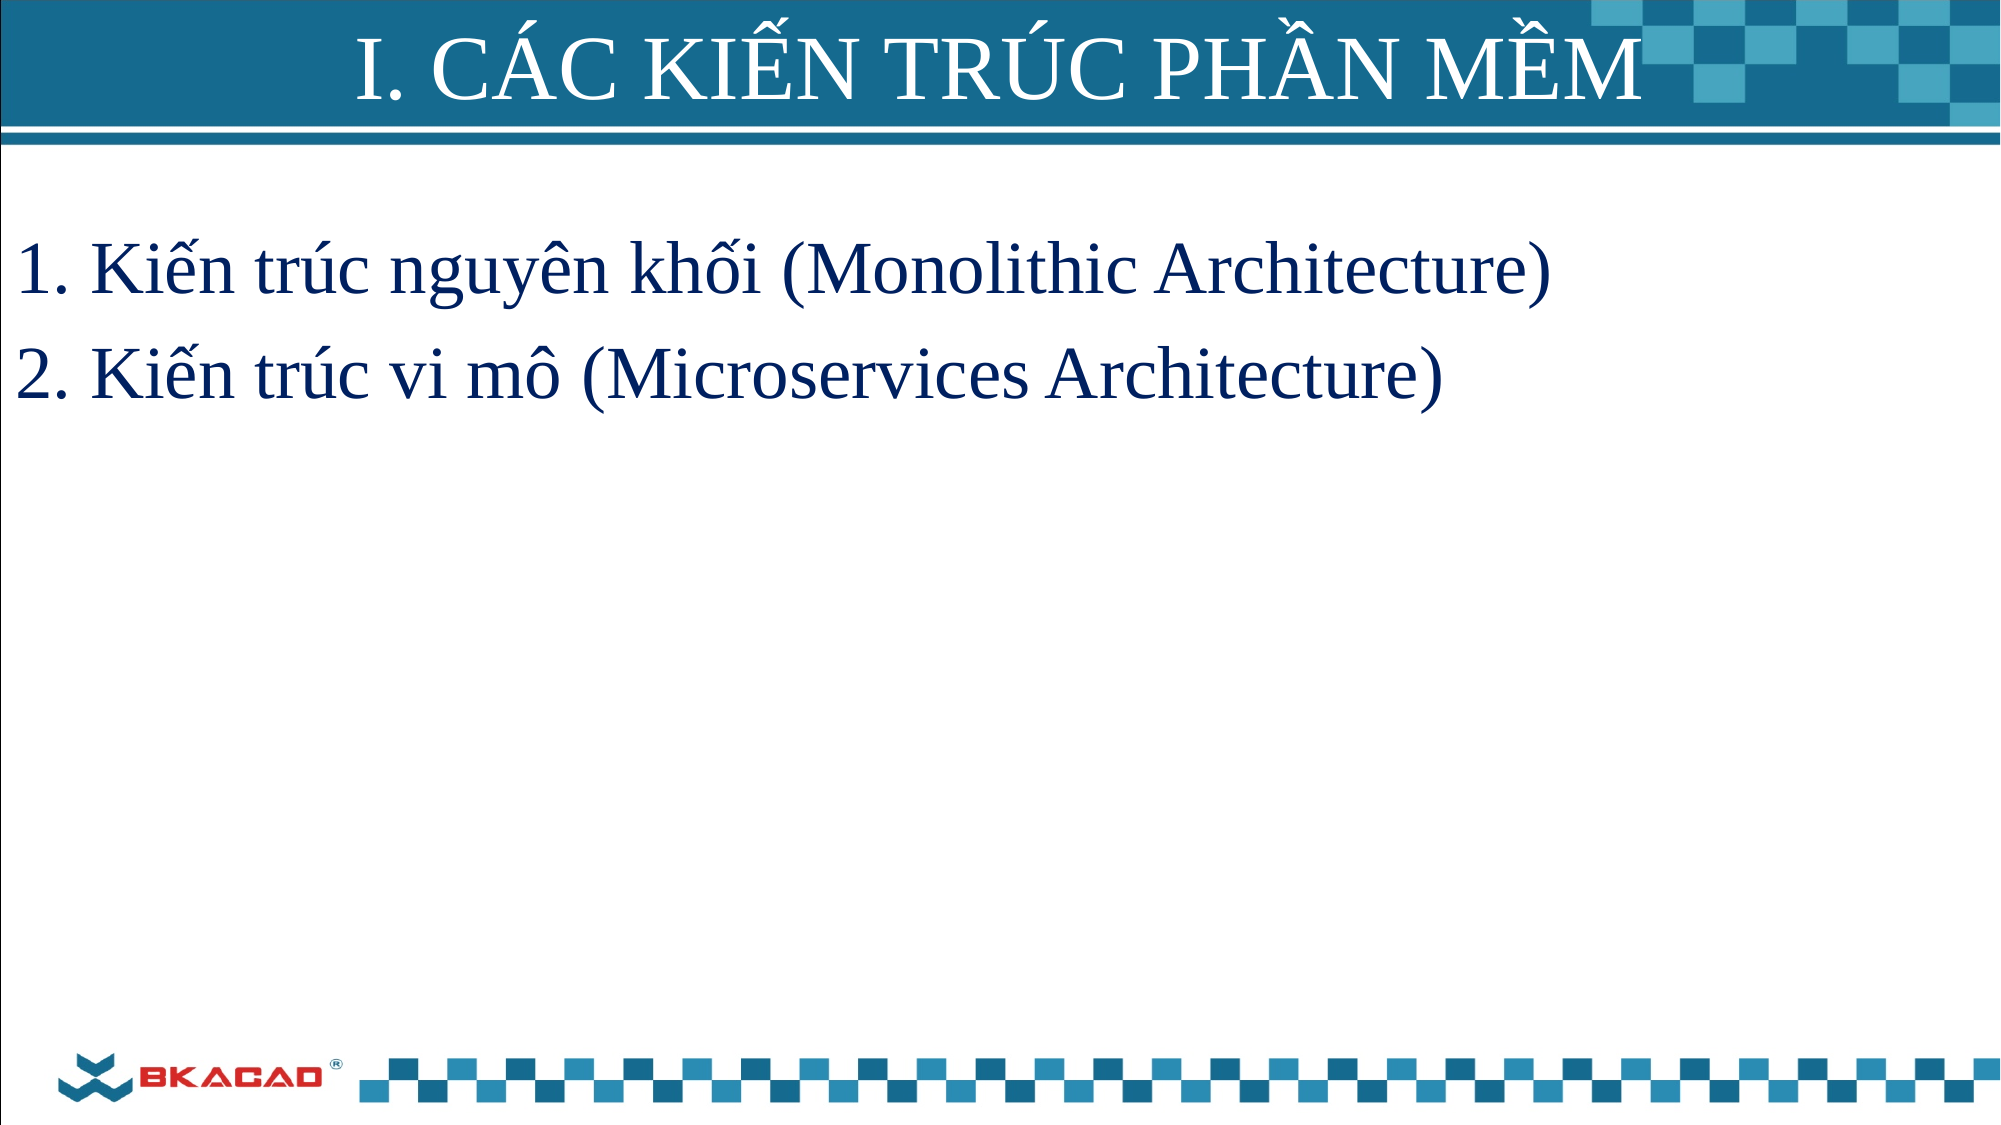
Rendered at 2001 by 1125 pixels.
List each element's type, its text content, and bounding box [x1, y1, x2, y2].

picture [0, 0, 2001, 1125]
list Kiến trúc nguyên khối (Monolithic Architecture) Kiến trúc vi mô (Microservices Architecture) [0, 210, 2000, 927]
title I. CÁC KIẾN TRÚC PHẦN MỀM [0, 0, 2000, 126]
